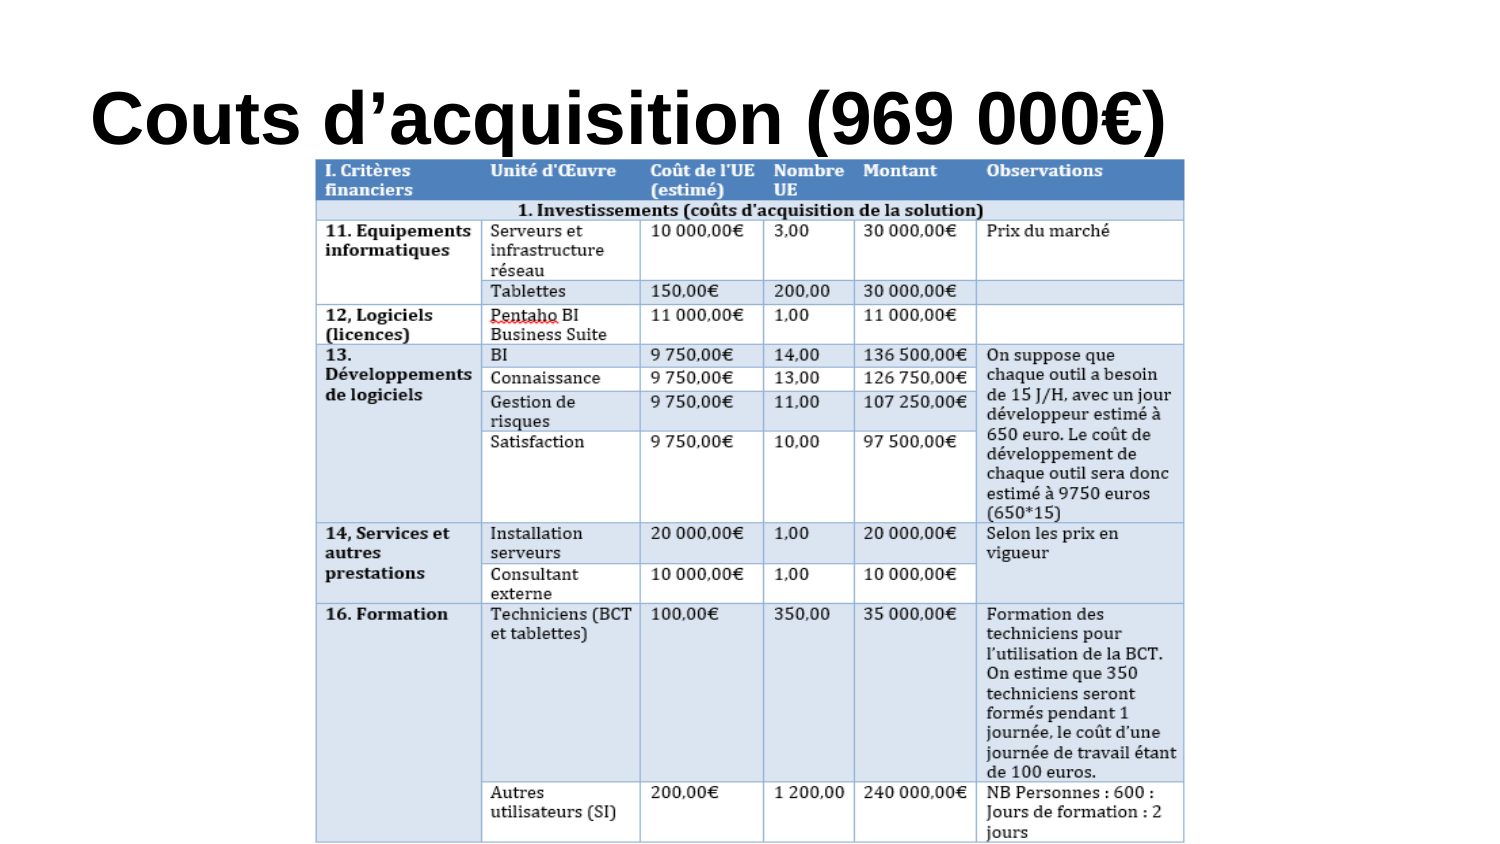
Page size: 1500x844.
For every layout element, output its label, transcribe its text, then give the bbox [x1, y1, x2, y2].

picture [313, 157, 1187, 844]
title Couts d’acquisition (969 000€) [75, 33, 1425, 175]
